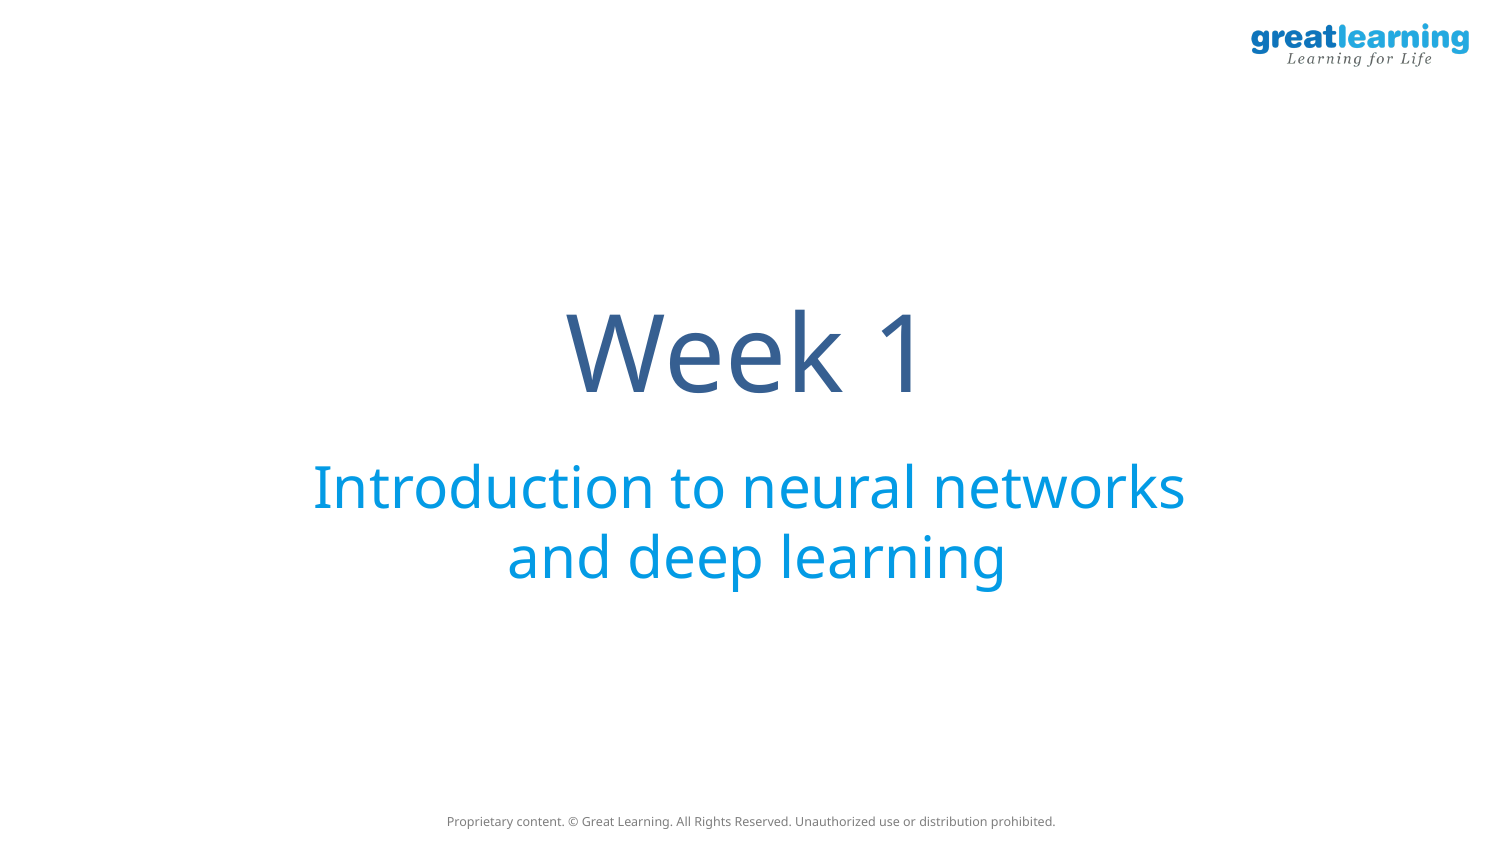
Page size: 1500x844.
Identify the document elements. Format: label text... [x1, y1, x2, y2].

picture [1251, 23, 1469, 67]
title Week 1 [51, 278, 1449, 430]
subtitle Introduction to neural networks and deep learning [51, 435, 1449, 566]
